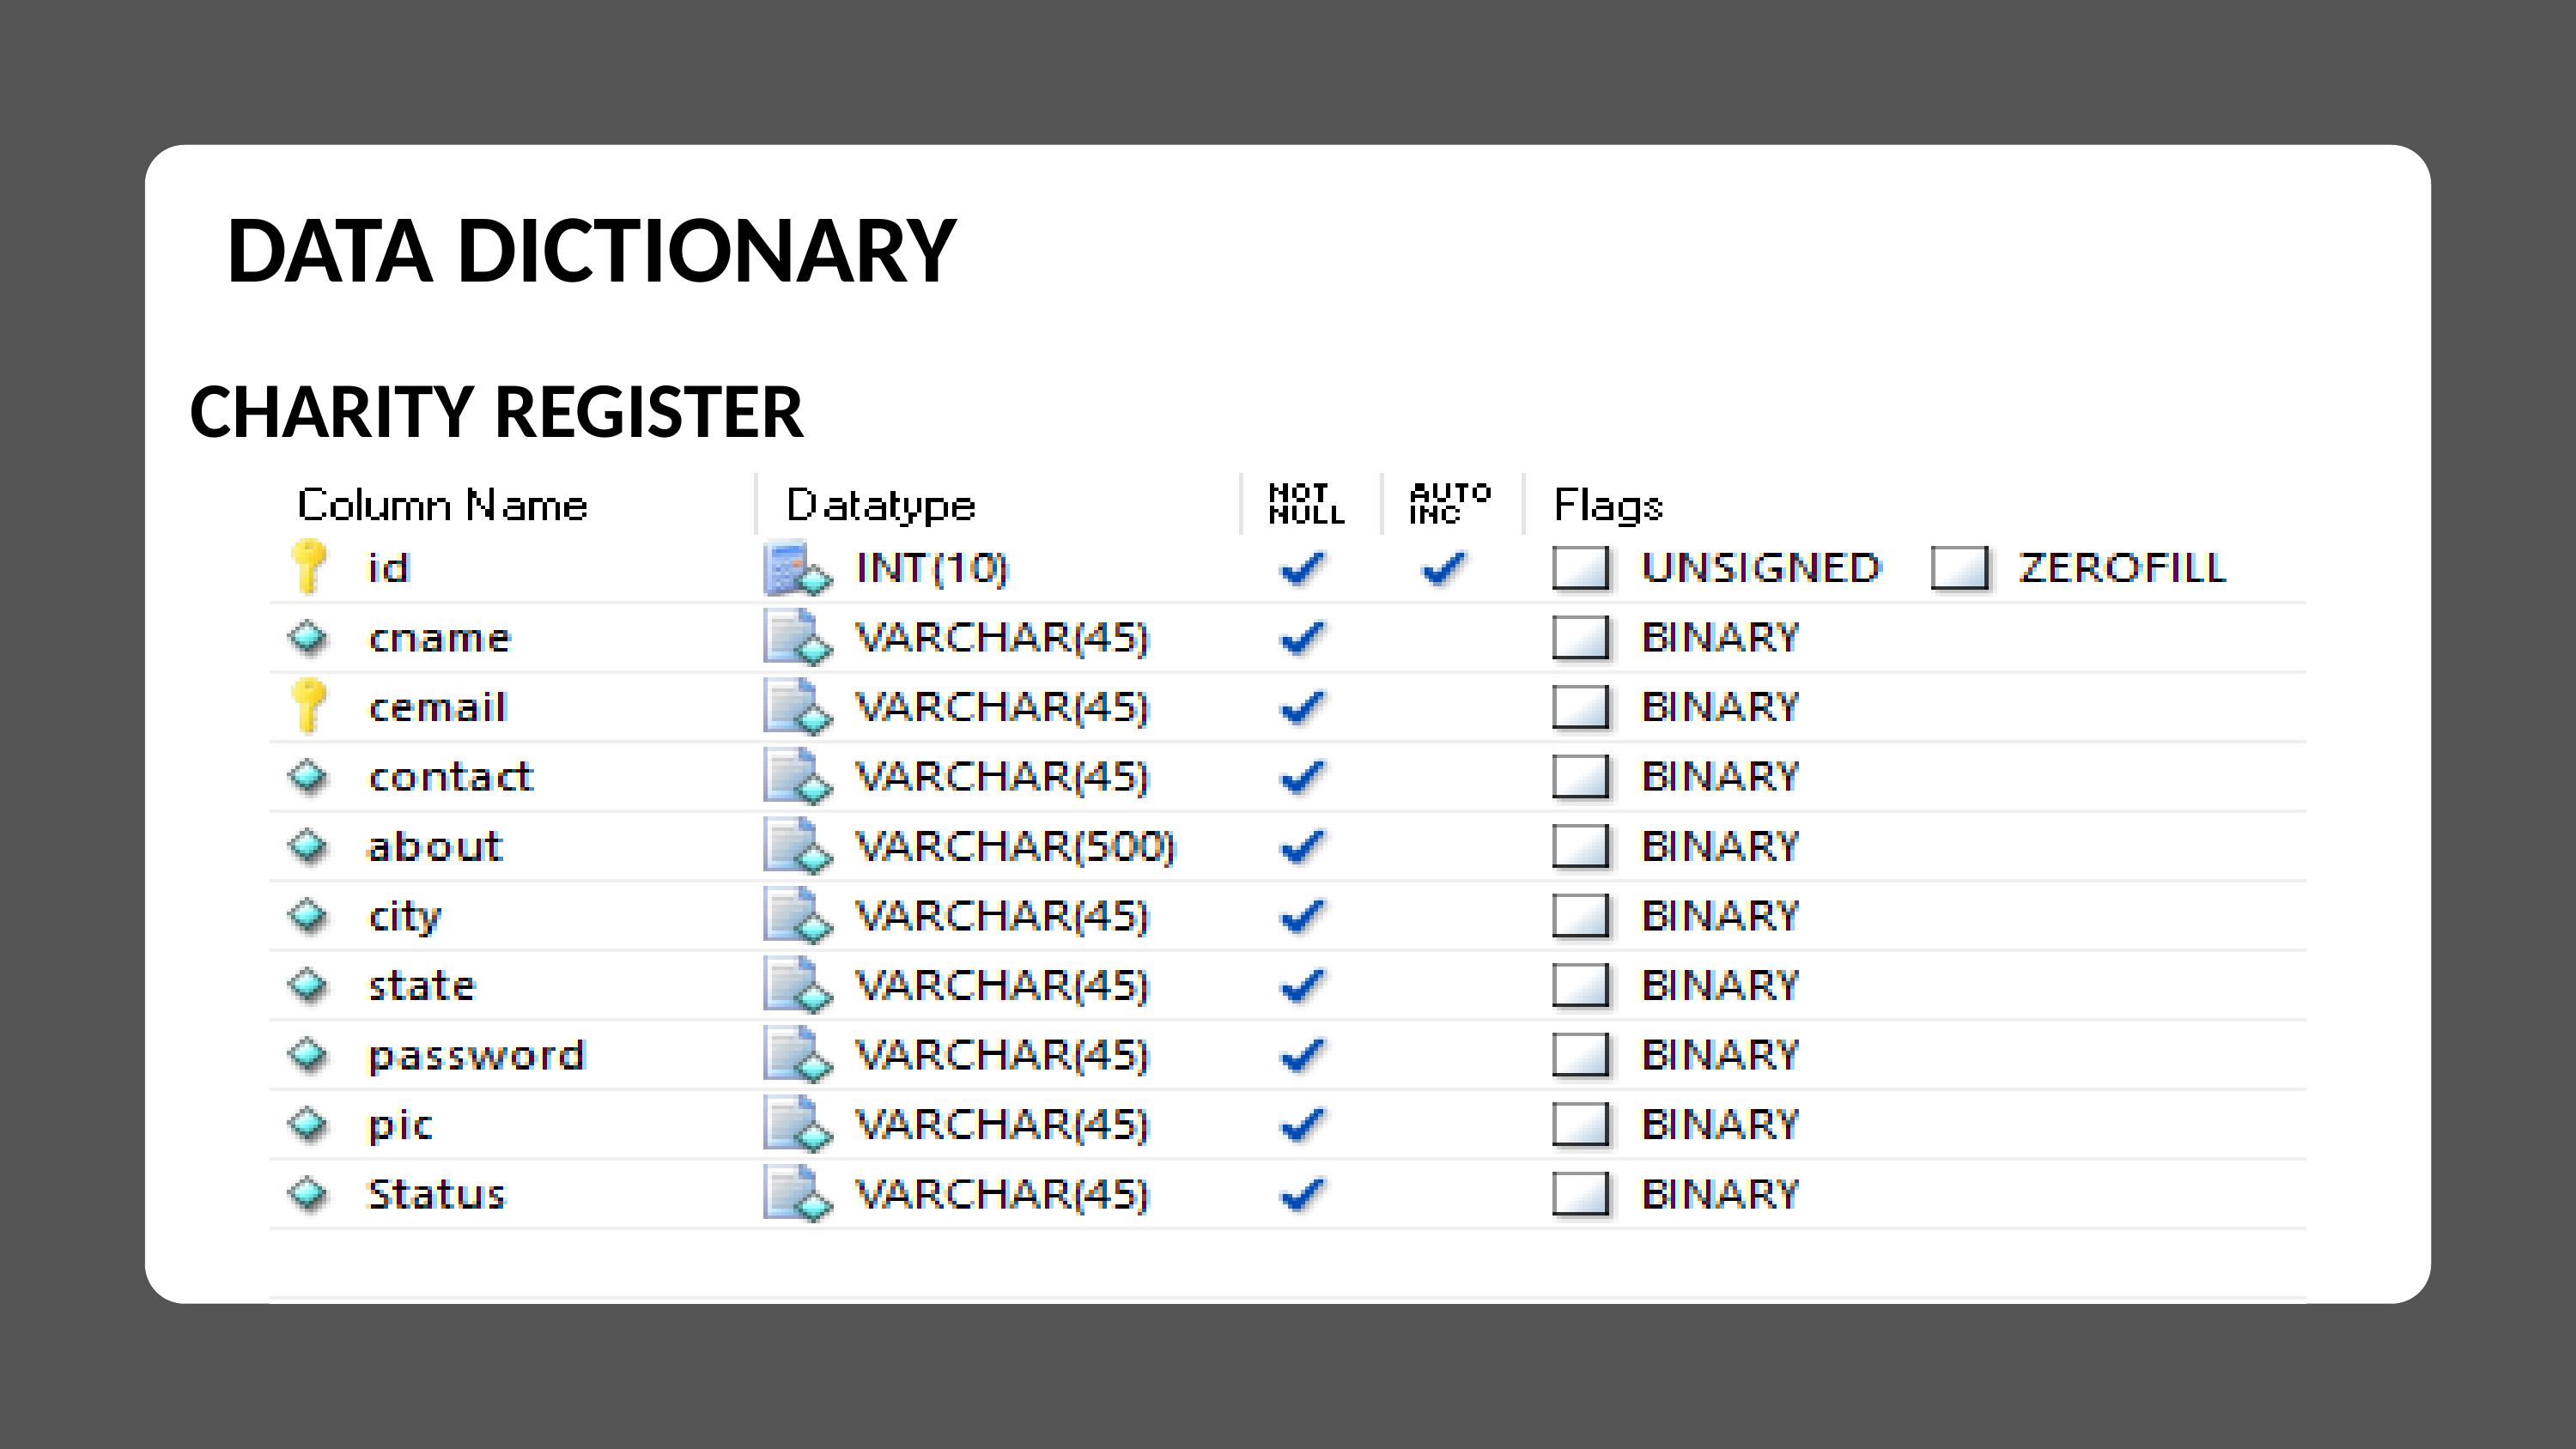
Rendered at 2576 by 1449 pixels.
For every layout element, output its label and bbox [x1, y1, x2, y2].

text_box [144, 144, 2432, 1304]
picture [270, 473, 2306, 1304]
